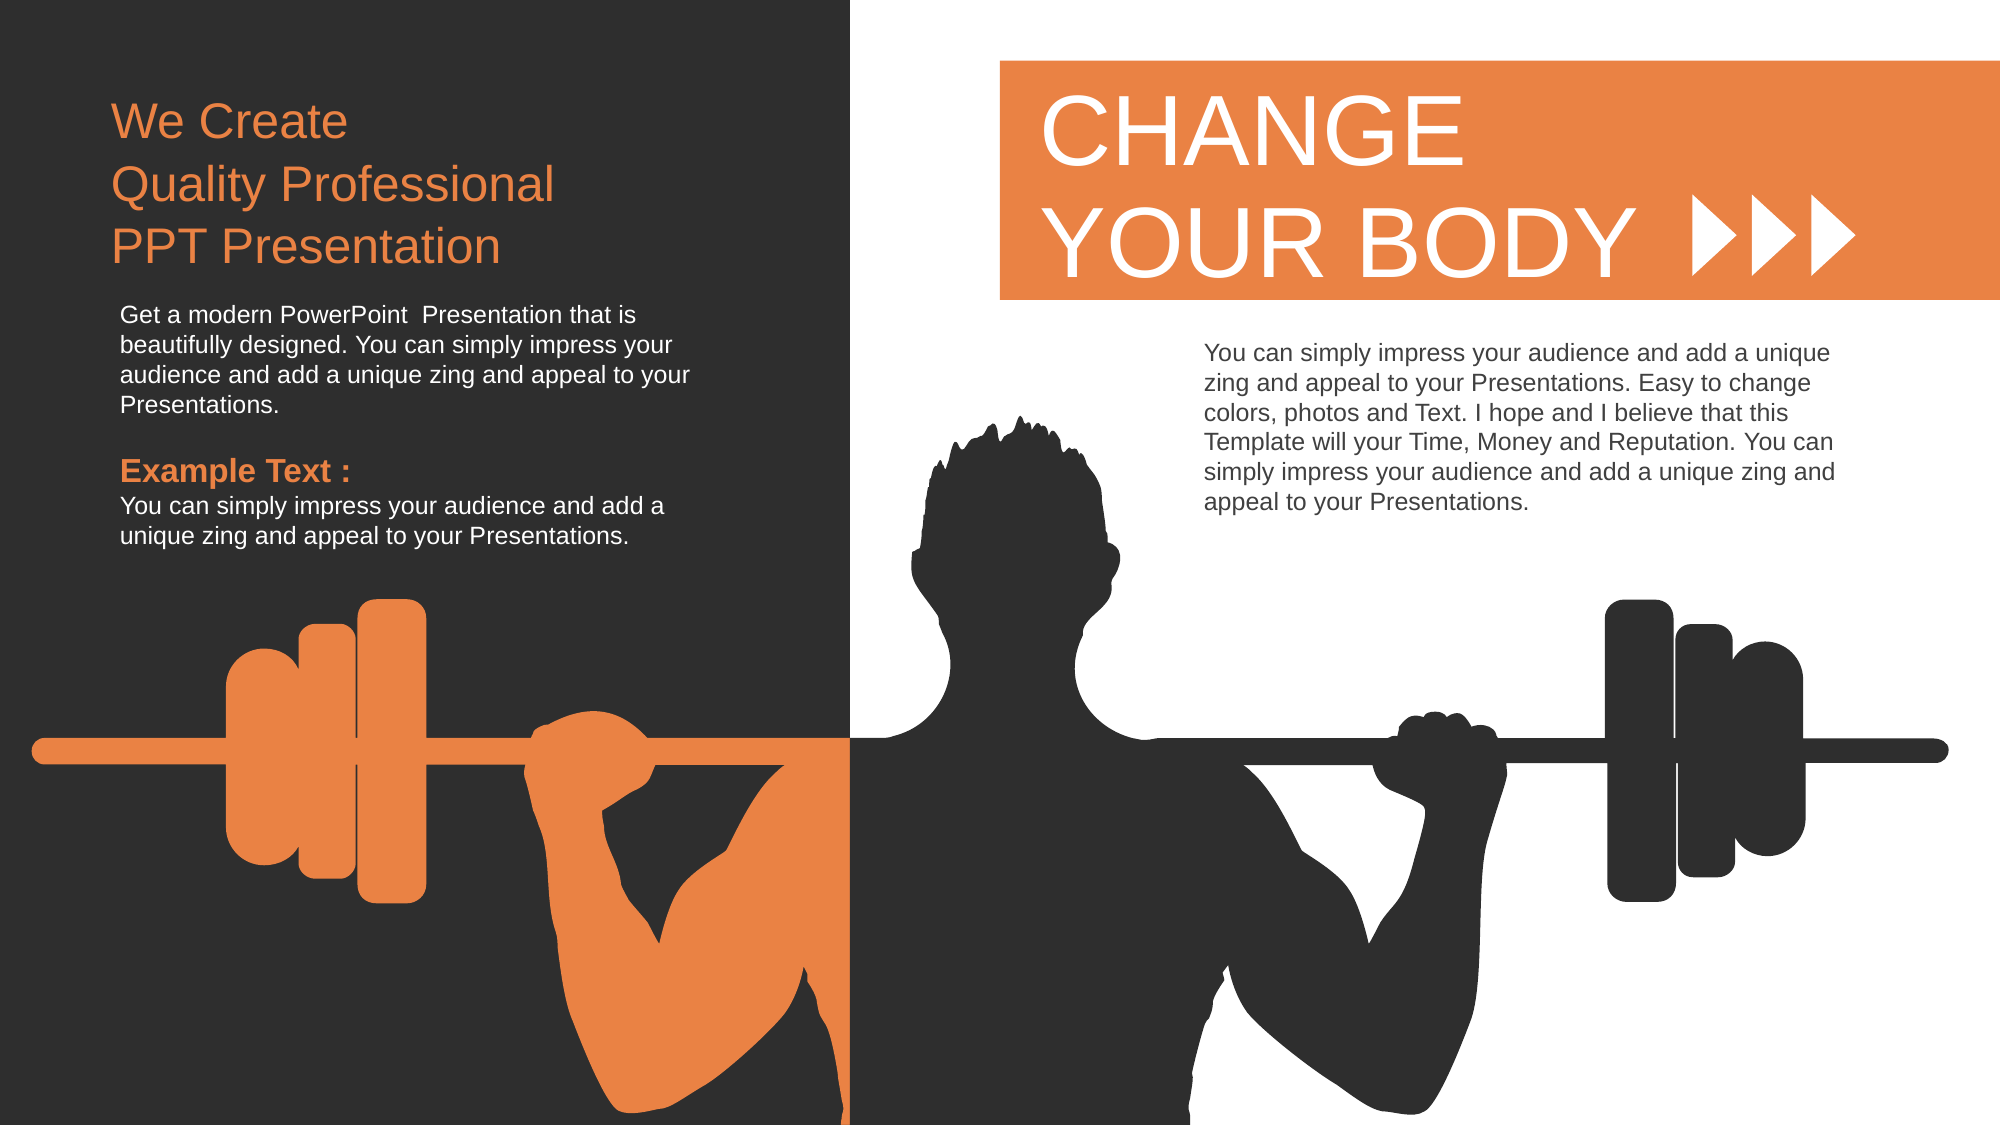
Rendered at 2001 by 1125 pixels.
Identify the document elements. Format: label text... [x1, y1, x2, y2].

text_box YOUR BODY [1024, 194, 1679, 305]
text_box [1692, 194, 1856, 276]
text_box [999, 59, 1024, 301]
text_box CHANGE [1024, 58, 1679, 194]
text_box We Create Quality Professional PPT Presentation [104, 86, 581, 275]
text_box You can simply impress your audience and add a unique zing and appeal to your Presentations. Easy to change colors, photos and Text. I hope and I believe that this Template will your Time, Money and Reputation. You can simply impress your audience and add a unique zing and appeal to your Presentations. [1189, 328, 1895, 524]
text_box [0, 0, 851, 1125]
text_box Example Text : You can simply impress your audience and add a unique zing and appeal to your Presentations. [104, 442, 712, 557]
text_box [840, 415, 1949, 1125]
text_box [1679, 59, 2000, 301]
text_box Get a modern PowerPoint Presentation that is beautifully designed. You can simply impress your audience and add a unique zing and appeal to your Presentations. [104, 290, 712, 426]
text_box [31, 599, 849, 1124]
